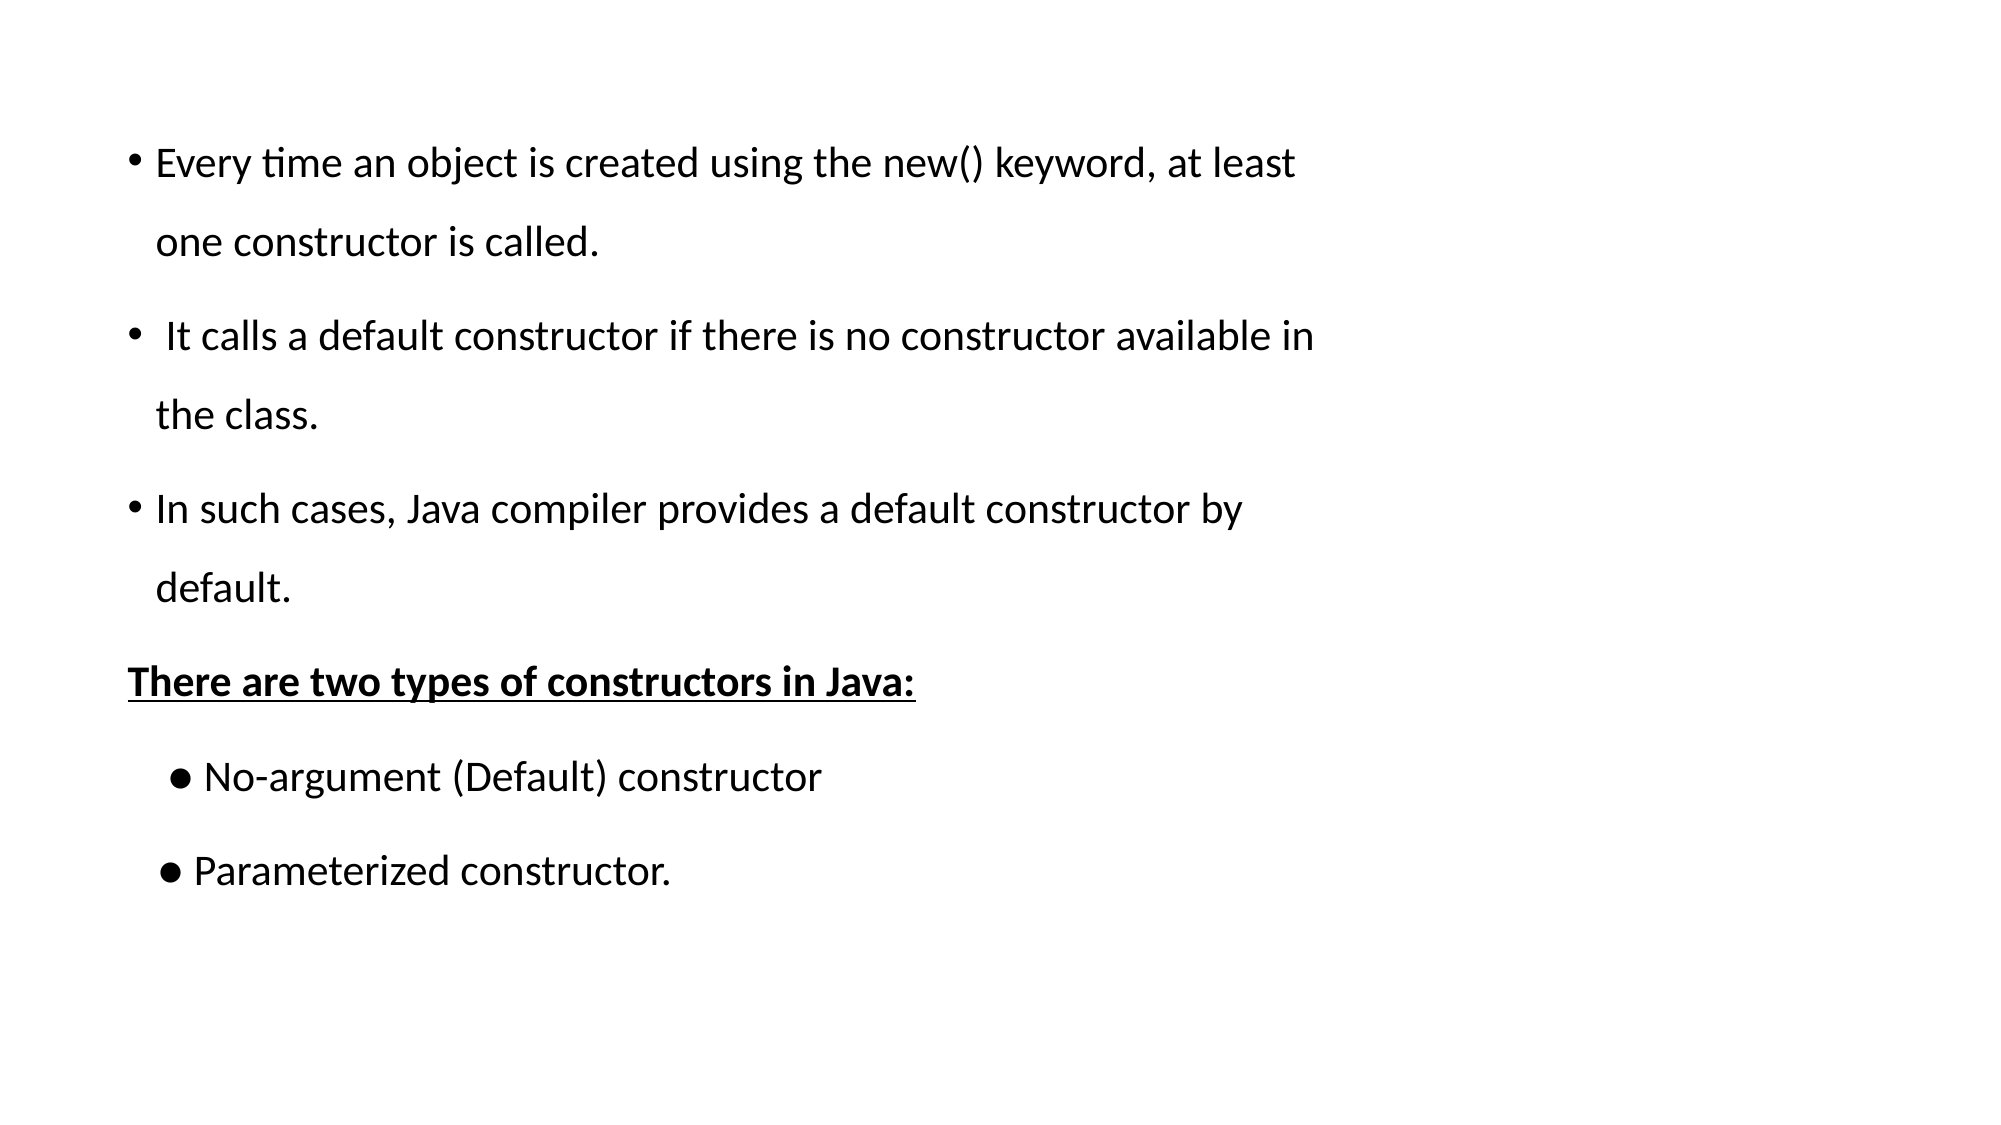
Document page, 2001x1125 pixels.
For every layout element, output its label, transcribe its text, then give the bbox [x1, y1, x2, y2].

list Every time an object is created using the new() keyword, at least one constructor is called. It calls a default constructor if there is no constructor available in the class. In such cases, Java compiler provides a default constructor by default. There are two types of constructors in Java: ● No-argument (Default) constructor ● Parameterized constructor. [112, 99, 1388, 1000]
